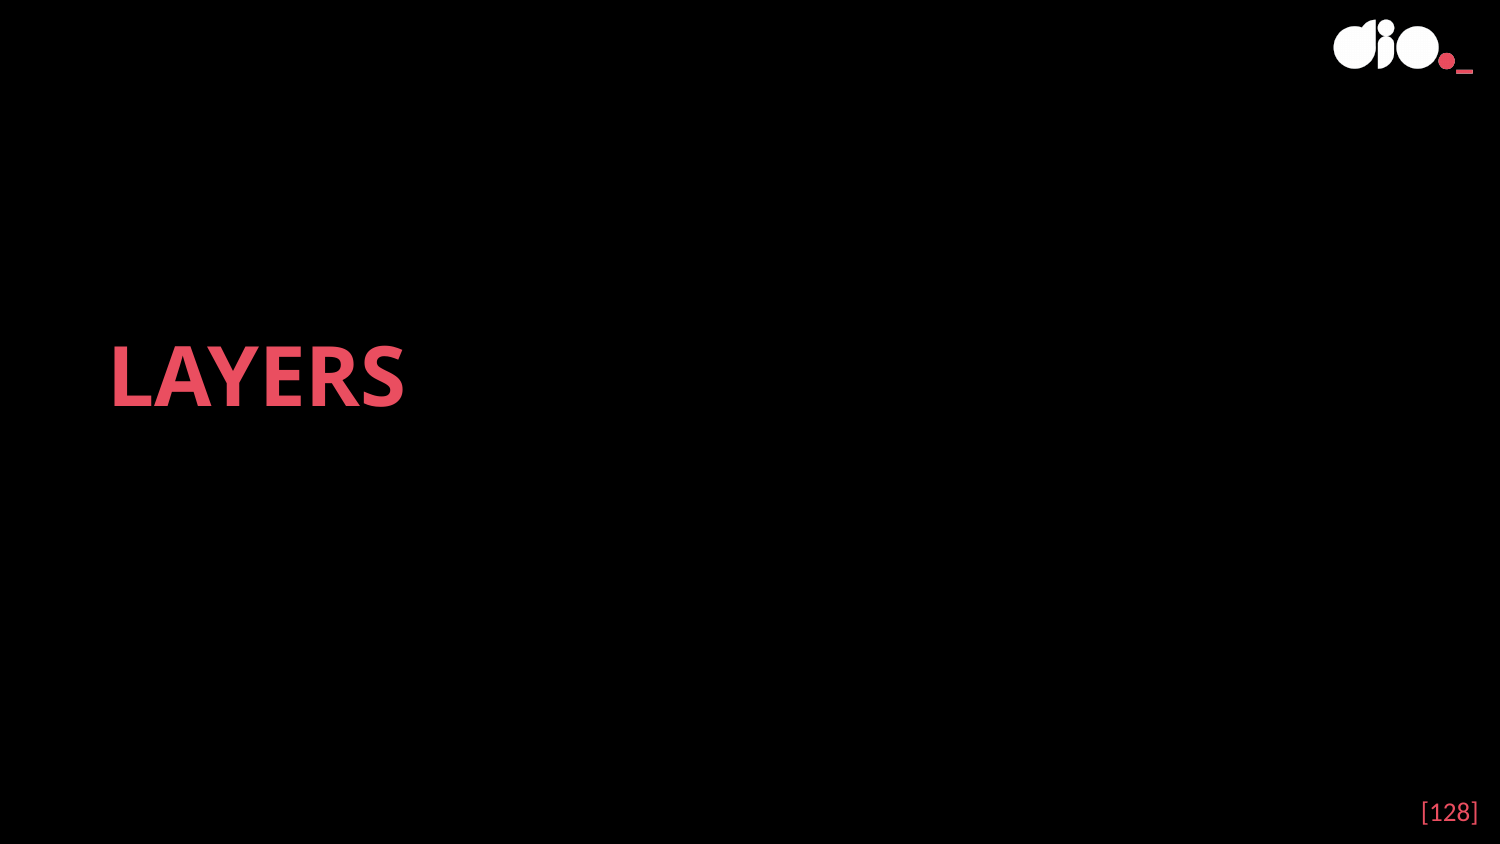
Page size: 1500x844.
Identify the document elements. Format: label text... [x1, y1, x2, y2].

text_box LAYERS [92, 292, 1309, 558]
picture [1332, 19, 1474, 75]
slide_number [128] [1403, 779, 1494, 844]
